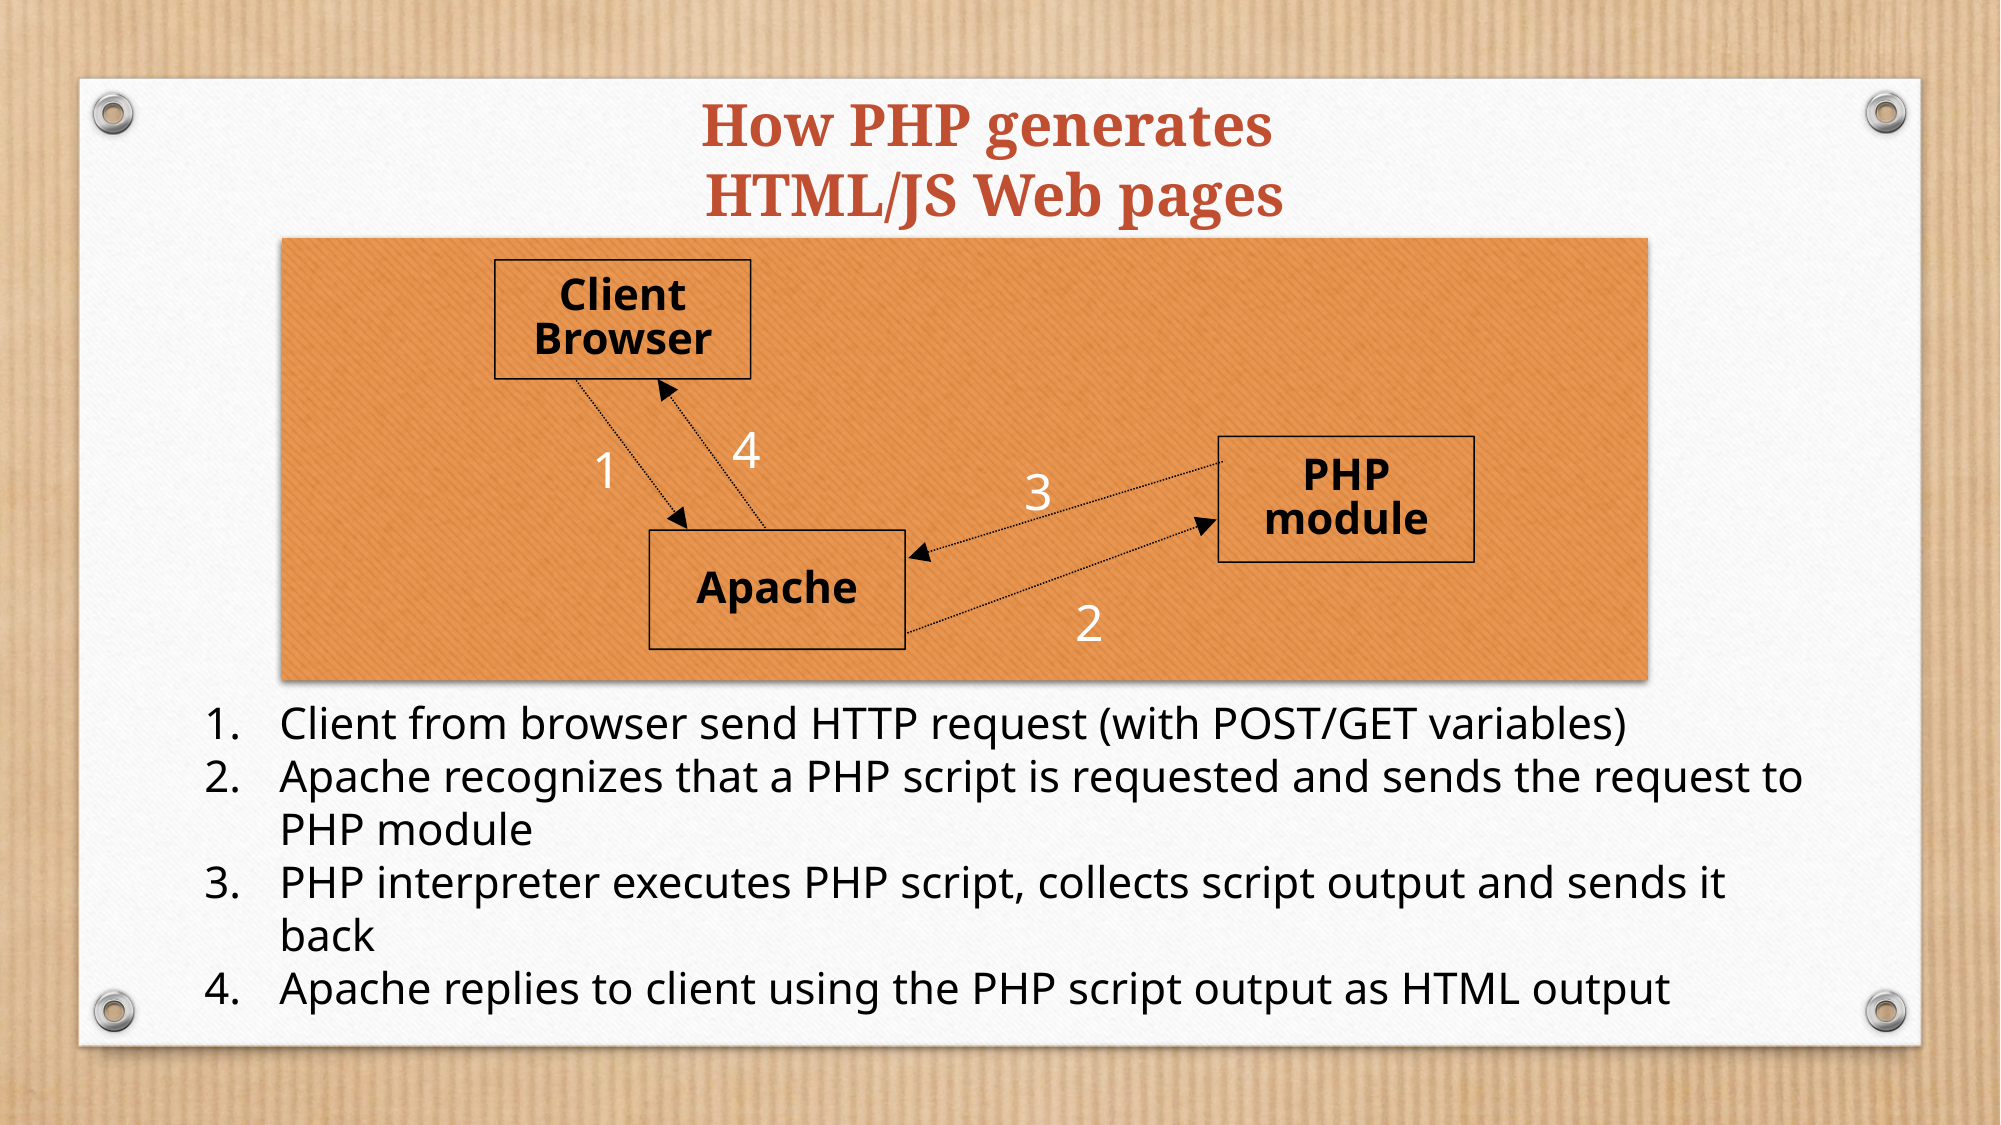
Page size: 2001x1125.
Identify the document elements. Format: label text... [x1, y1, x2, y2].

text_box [281, 237, 1649, 681]
picture [0, 0, 2001, 1125]
title How PHP generates HTML/JS Web pages [204, 78, 1786, 239]
text_box Client from browser send HTTP request (with POST/GET variables) Apache recognizes that a PHP script is requested and sends the request to PHP module PHP interpreter executes PHP script, collects script output and sends it back Apache replies to client using the PHP script output as HTML output [204, 704, 1815, 1014]
